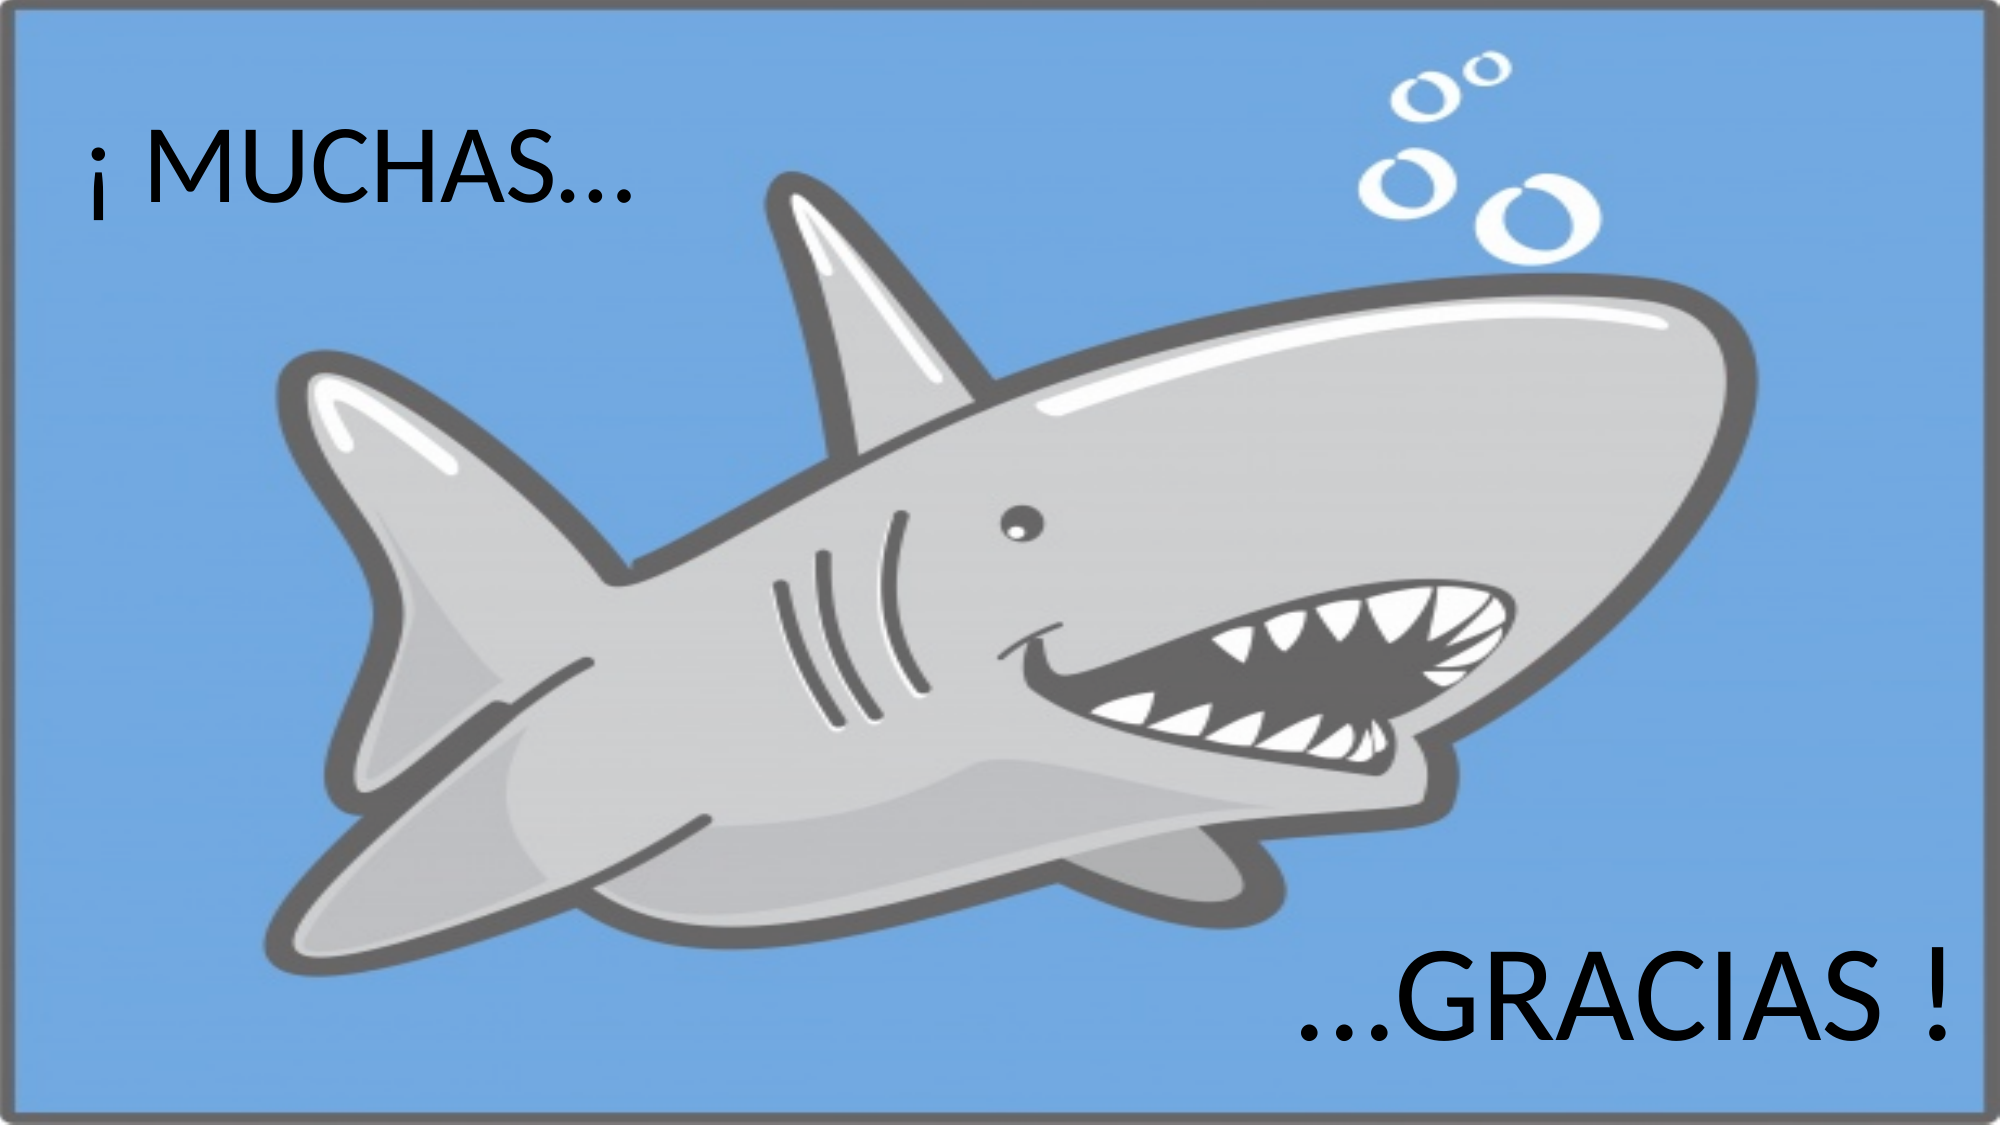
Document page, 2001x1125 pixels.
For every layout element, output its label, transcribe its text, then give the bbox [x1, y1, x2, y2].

text_box ¡ MUCHAS… [65, 82, 733, 233]
text_box ...GRACIAS ! [1278, 895, 1986, 1075]
